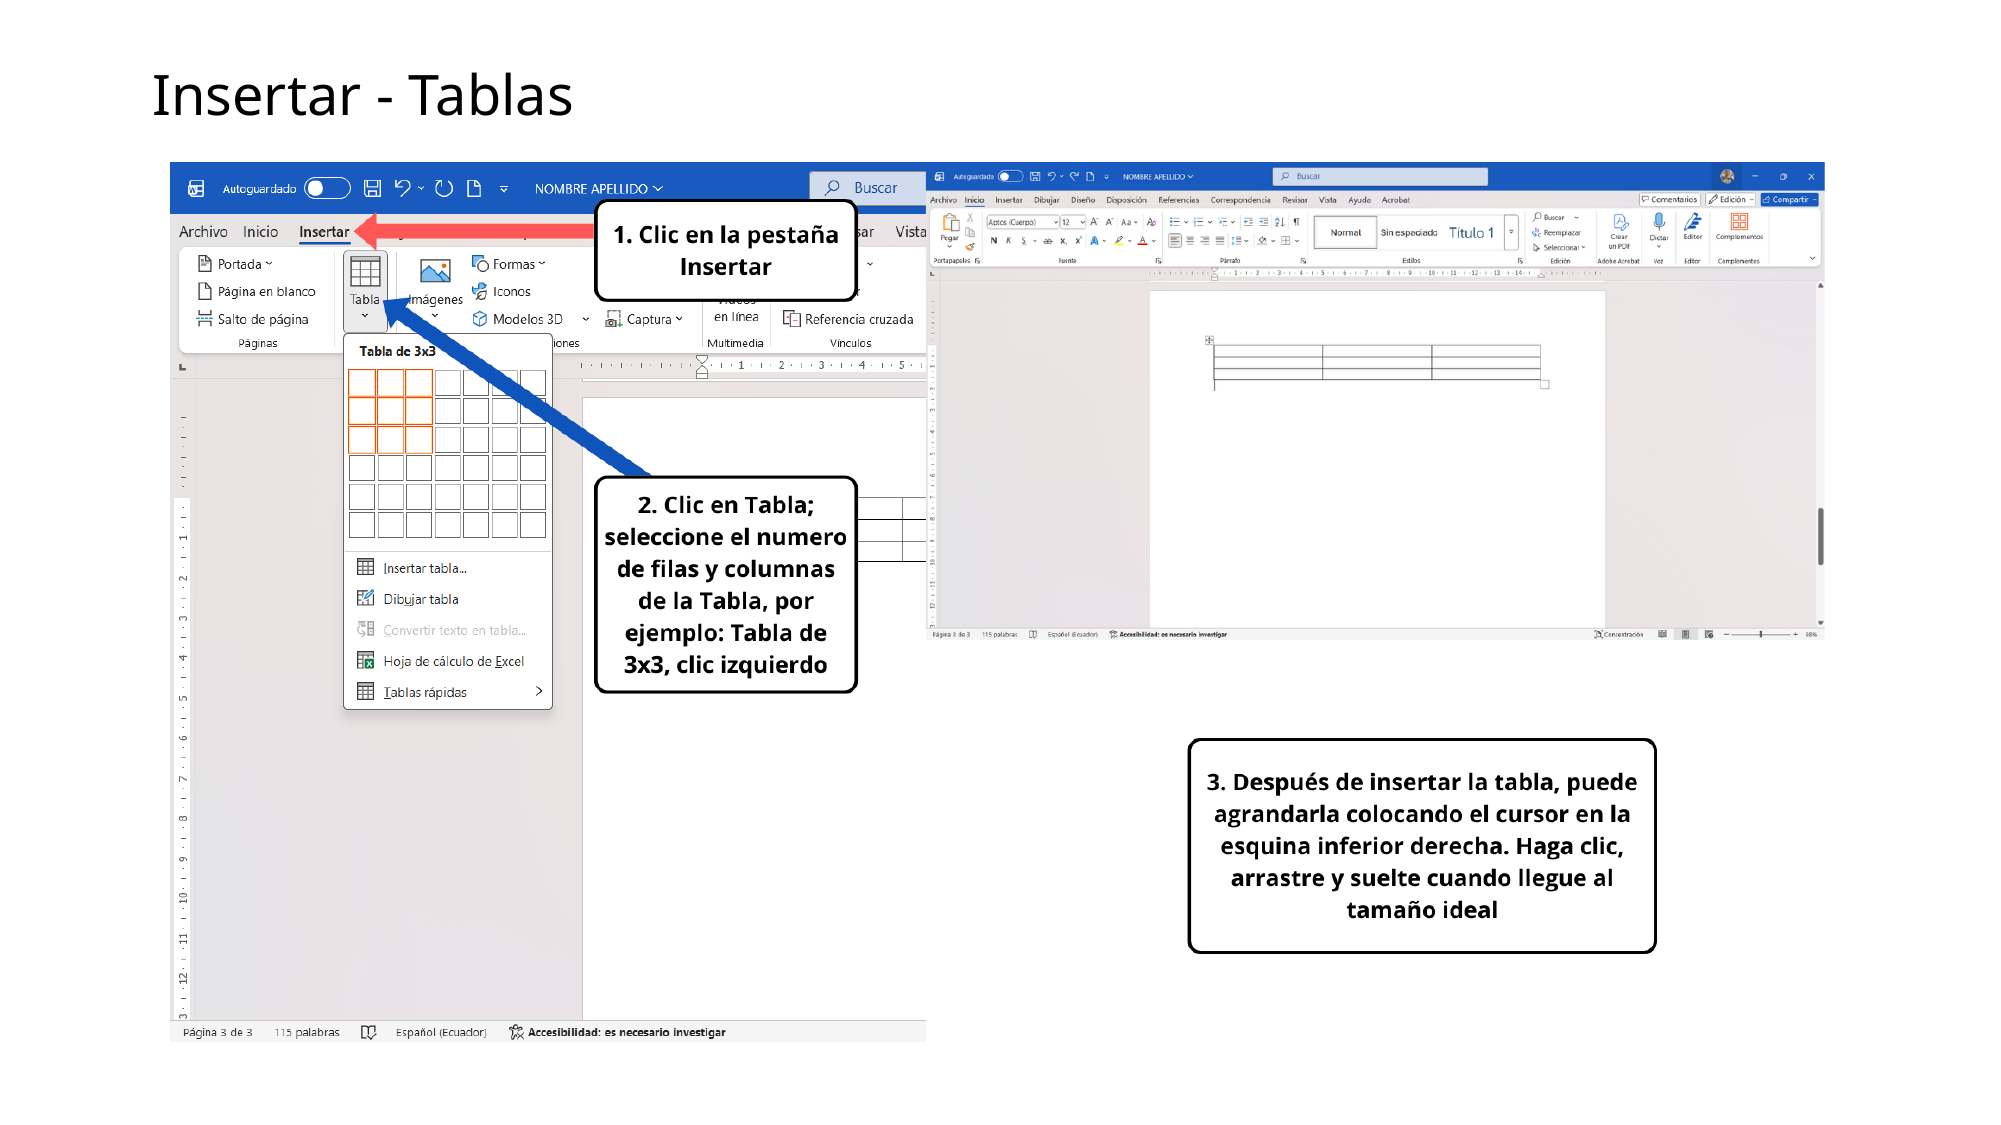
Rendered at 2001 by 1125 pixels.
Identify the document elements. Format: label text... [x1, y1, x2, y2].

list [170, 162, 1825, 1042]
title Insertar - Tablas [137, 59, 1863, 136]
